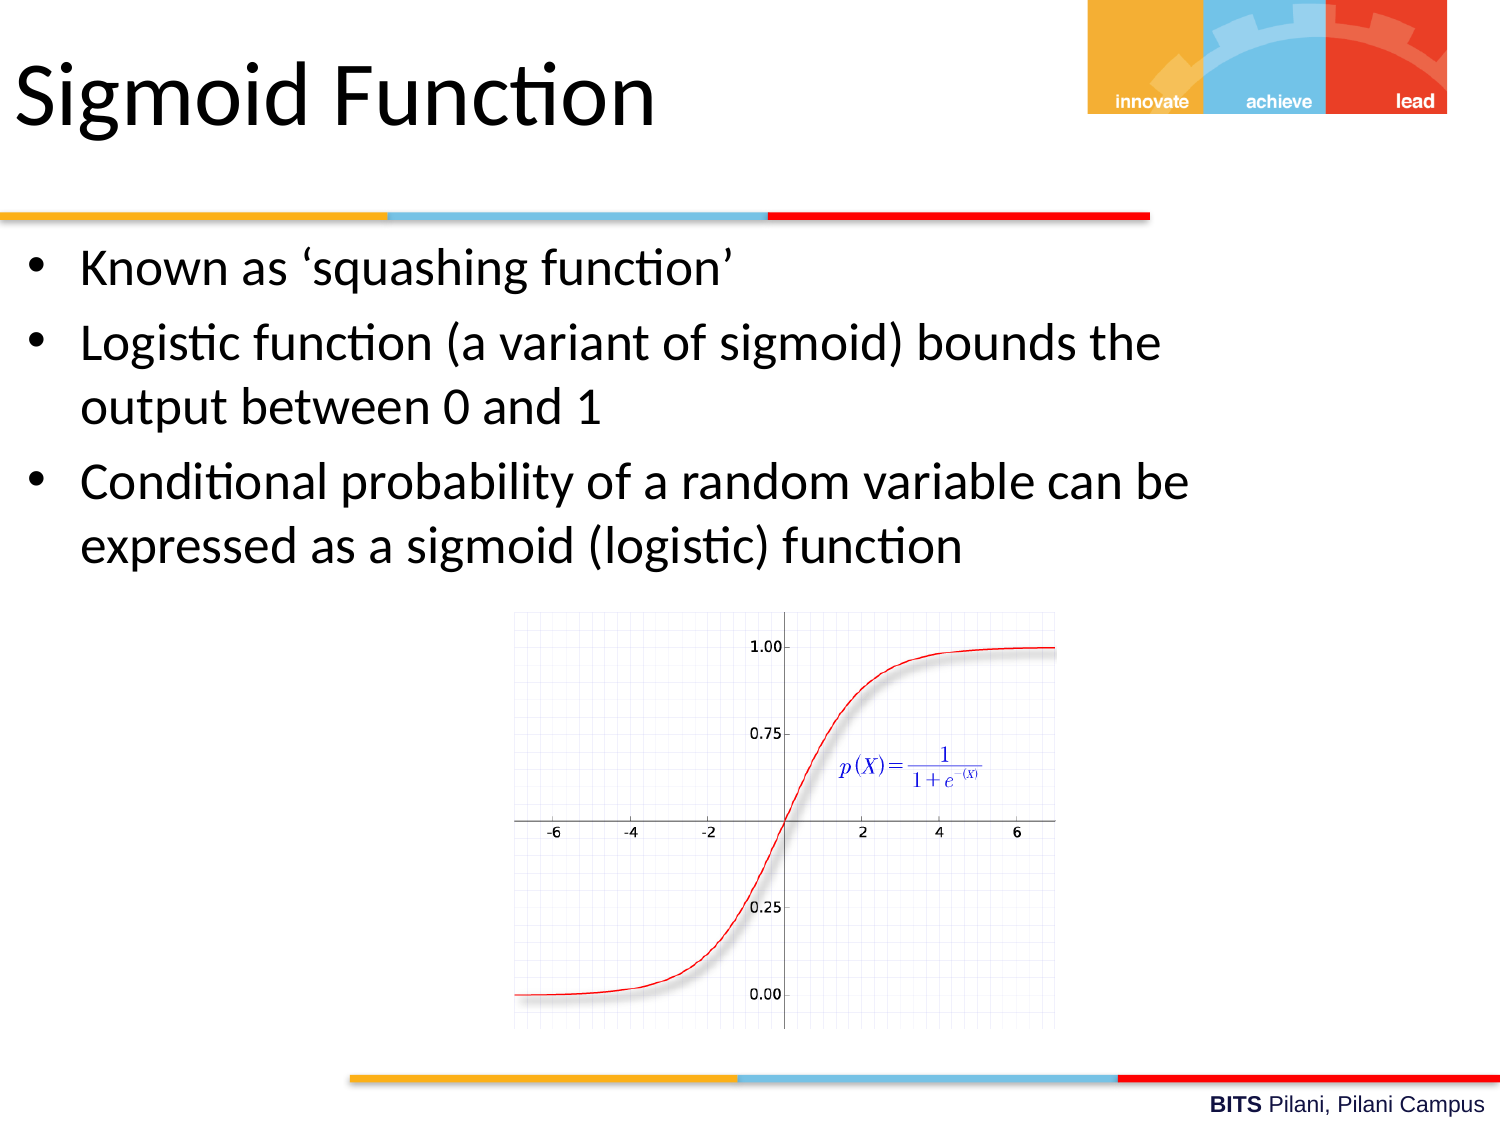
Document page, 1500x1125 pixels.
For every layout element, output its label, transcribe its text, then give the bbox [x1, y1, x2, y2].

title Sigmoid Function [0, 26, 1147, 152]
list Known as ‘squashing function’ Logistic function (a variant of sigmoid) bounds the output between 0 and 1 Conditional probability of a random variable can be expressed as a sigmoid (logistic) function [12, 224, 1263, 657]
picture [1087, 0, 1448, 114]
picture [512, 612, 1057, 1030]
